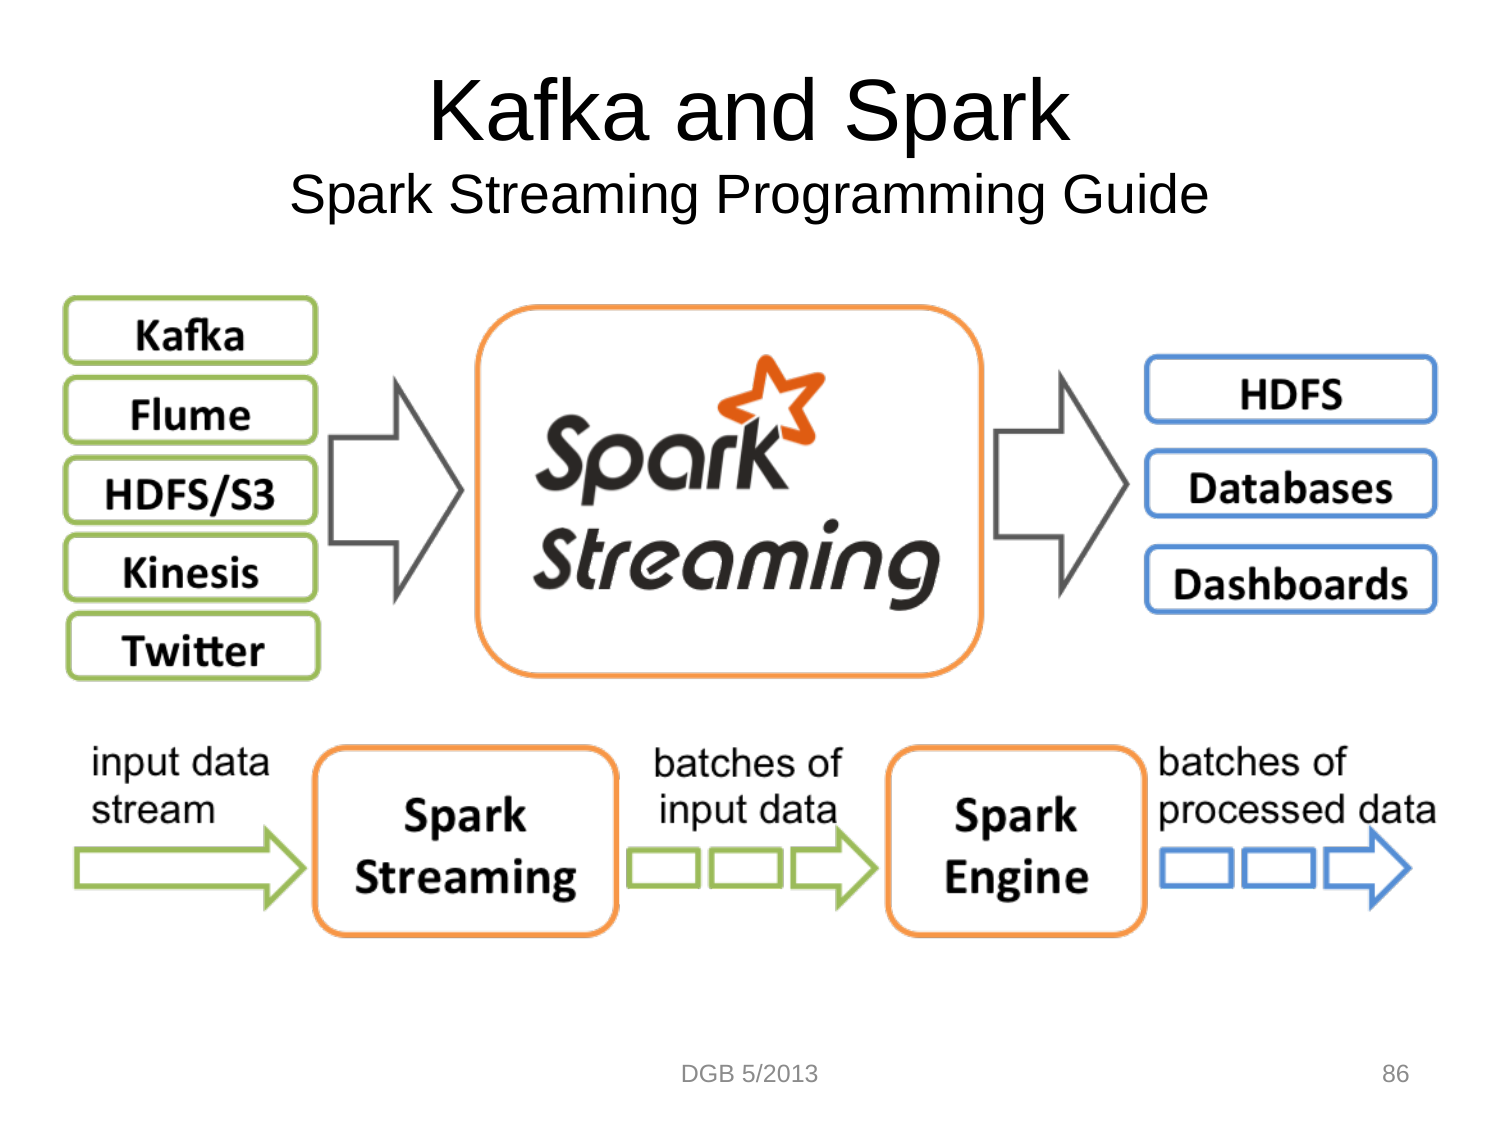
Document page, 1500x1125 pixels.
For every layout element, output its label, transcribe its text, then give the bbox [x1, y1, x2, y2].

title Kafka and Spark Spark Streaming Programming Guide [75, 45, 1425, 210]
footer DGB 5/2013 [512, 1042, 988, 1103]
picture [0, 212, 1500, 998]
slide_number 86 [1074, 1042, 1425, 1103]
